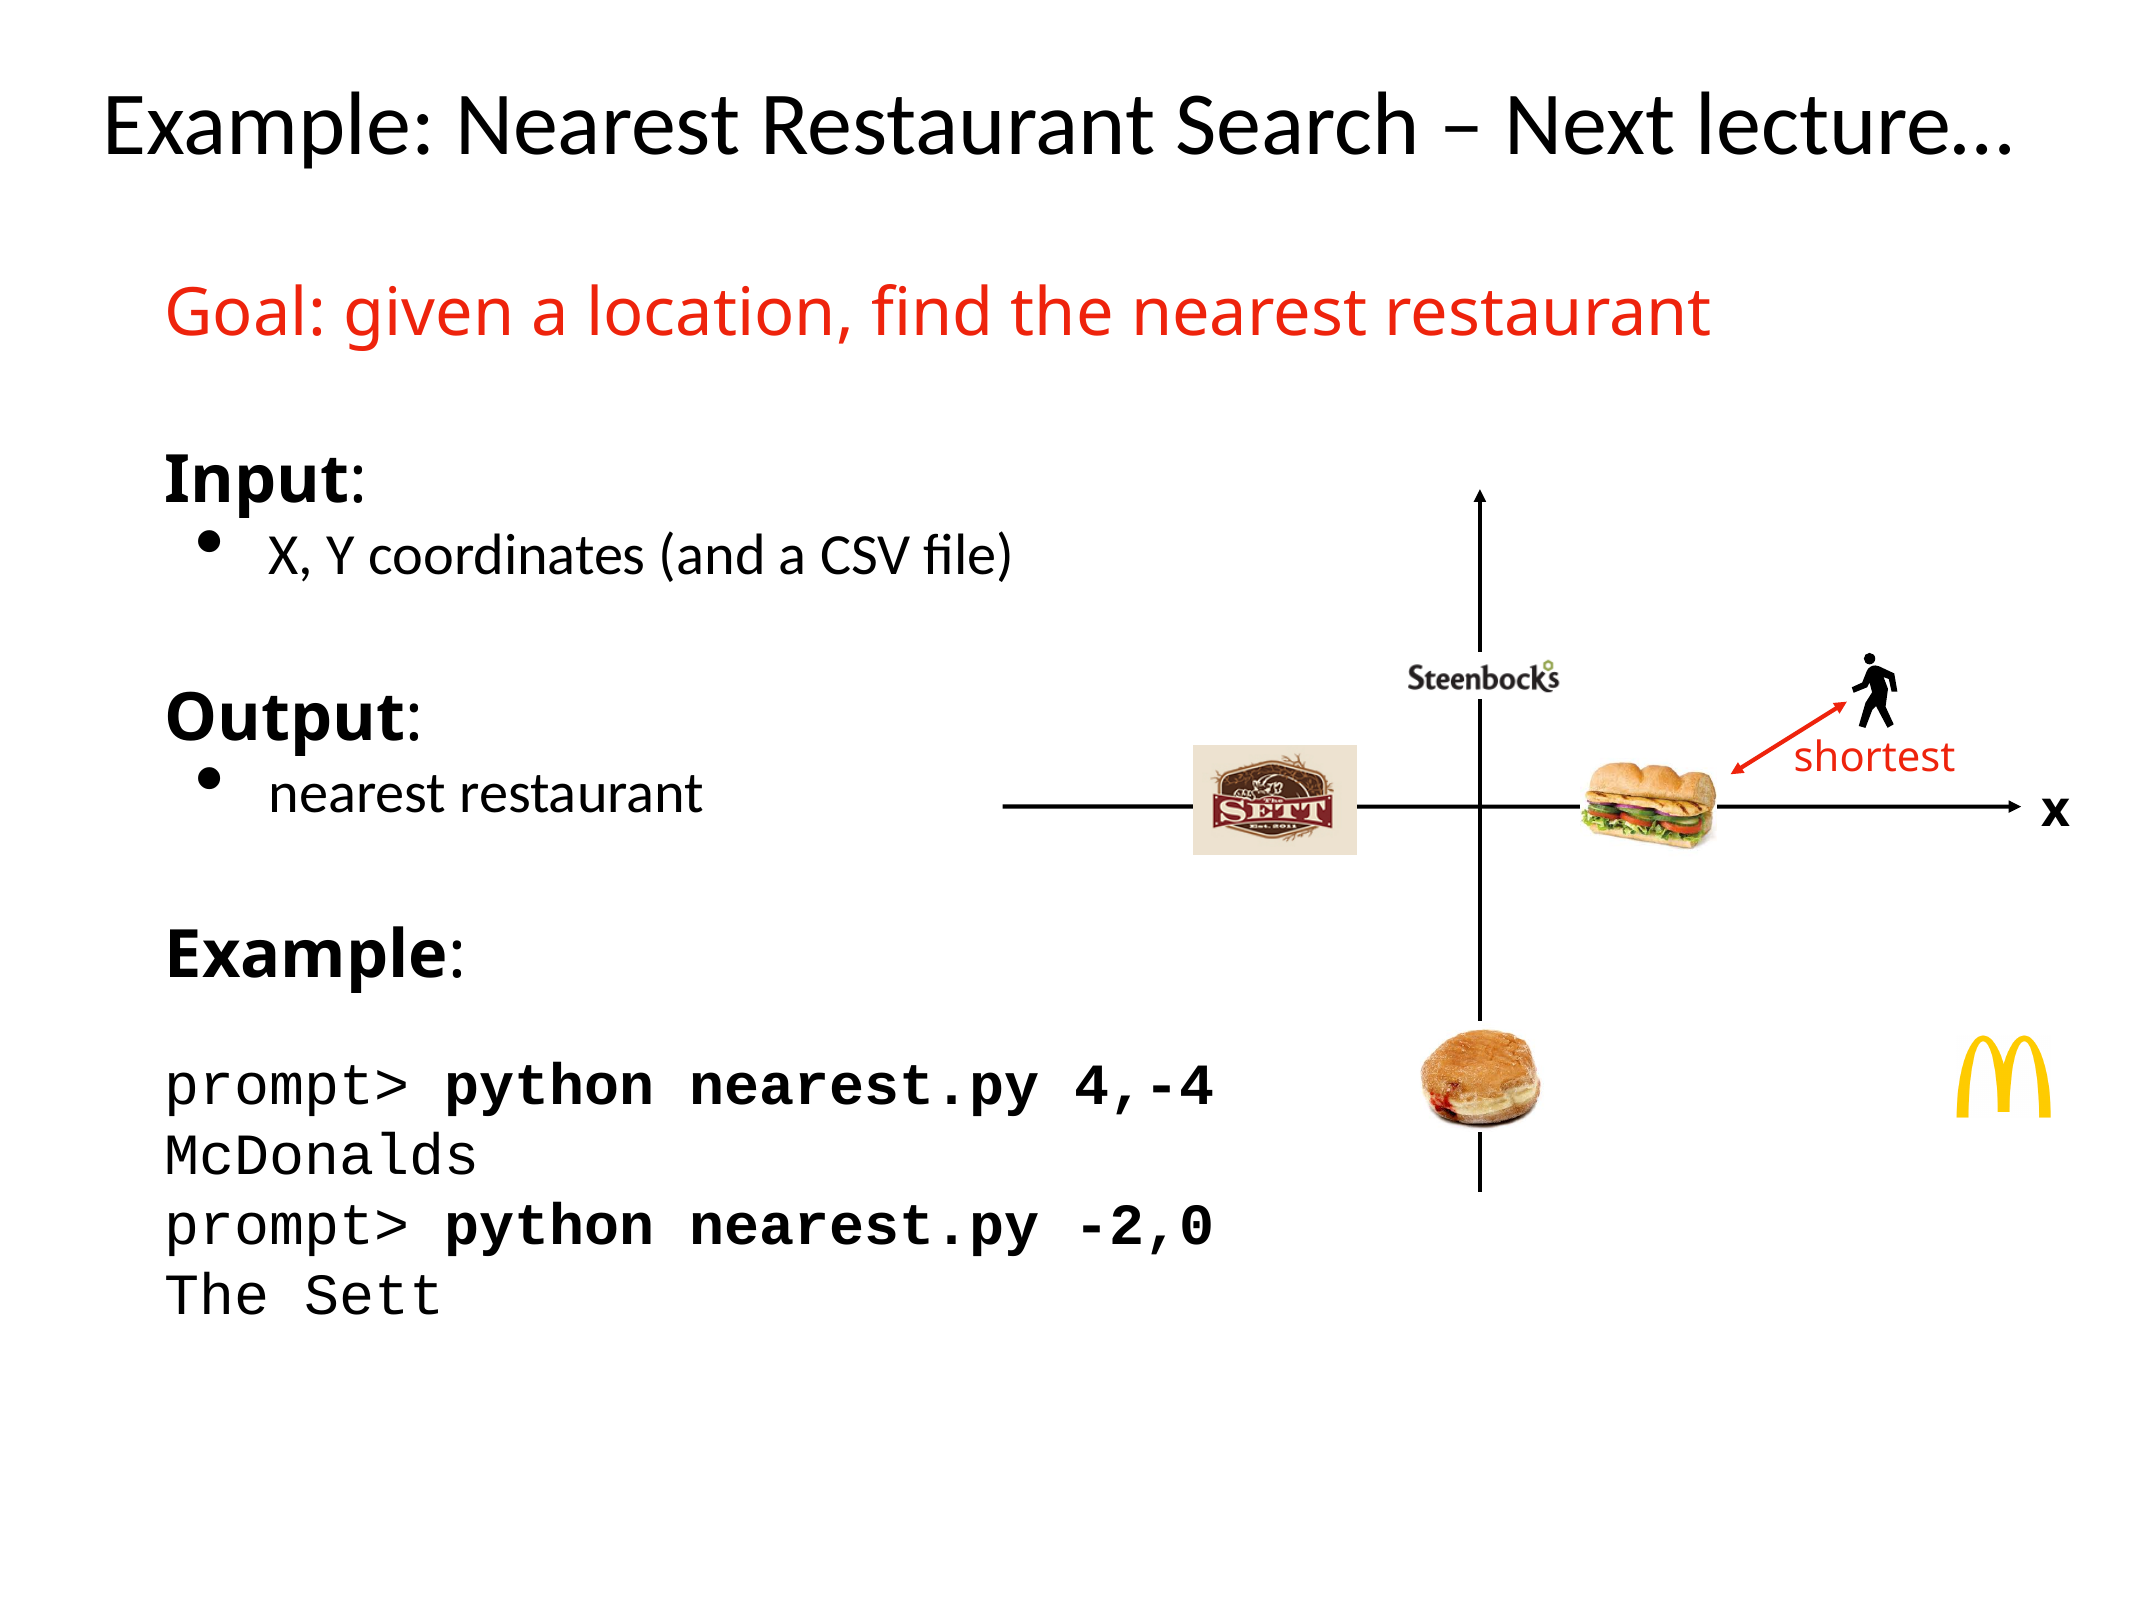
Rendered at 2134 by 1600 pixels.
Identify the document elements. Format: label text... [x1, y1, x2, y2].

text_box [1473, 489, 1487, 652]
text_box [1851, 652, 1898, 721]
picture [1955, 1034, 2051, 1118]
picture [1394, 652, 1566, 699]
picture [1193, 744, 1357, 855]
picture [1579, 738, 1717, 875]
text_box x [2032, 768, 2079, 845]
text_box [1815, 701, 1847, 721]
text_box [1717, 800, 2022, 813]
title Example: Nearest Restaurant Search – Next lecture… [93, 43, 2134, 193]
text_box [1730, 740, 1785, 775]
list Goal: given a location, find the nearest restaurant Input: X, Y coordinates (and a CSV file) Output: nearest restaurant Example: prompt> python nearest.py 4,-4 McDonalds prompt> python nearest.py -2,0 The Sett [155, 259, 1978, 1457]
picture [1411, 1021, 1549, 1132]
text_box shortest [1785, 721, 1964, 789]
